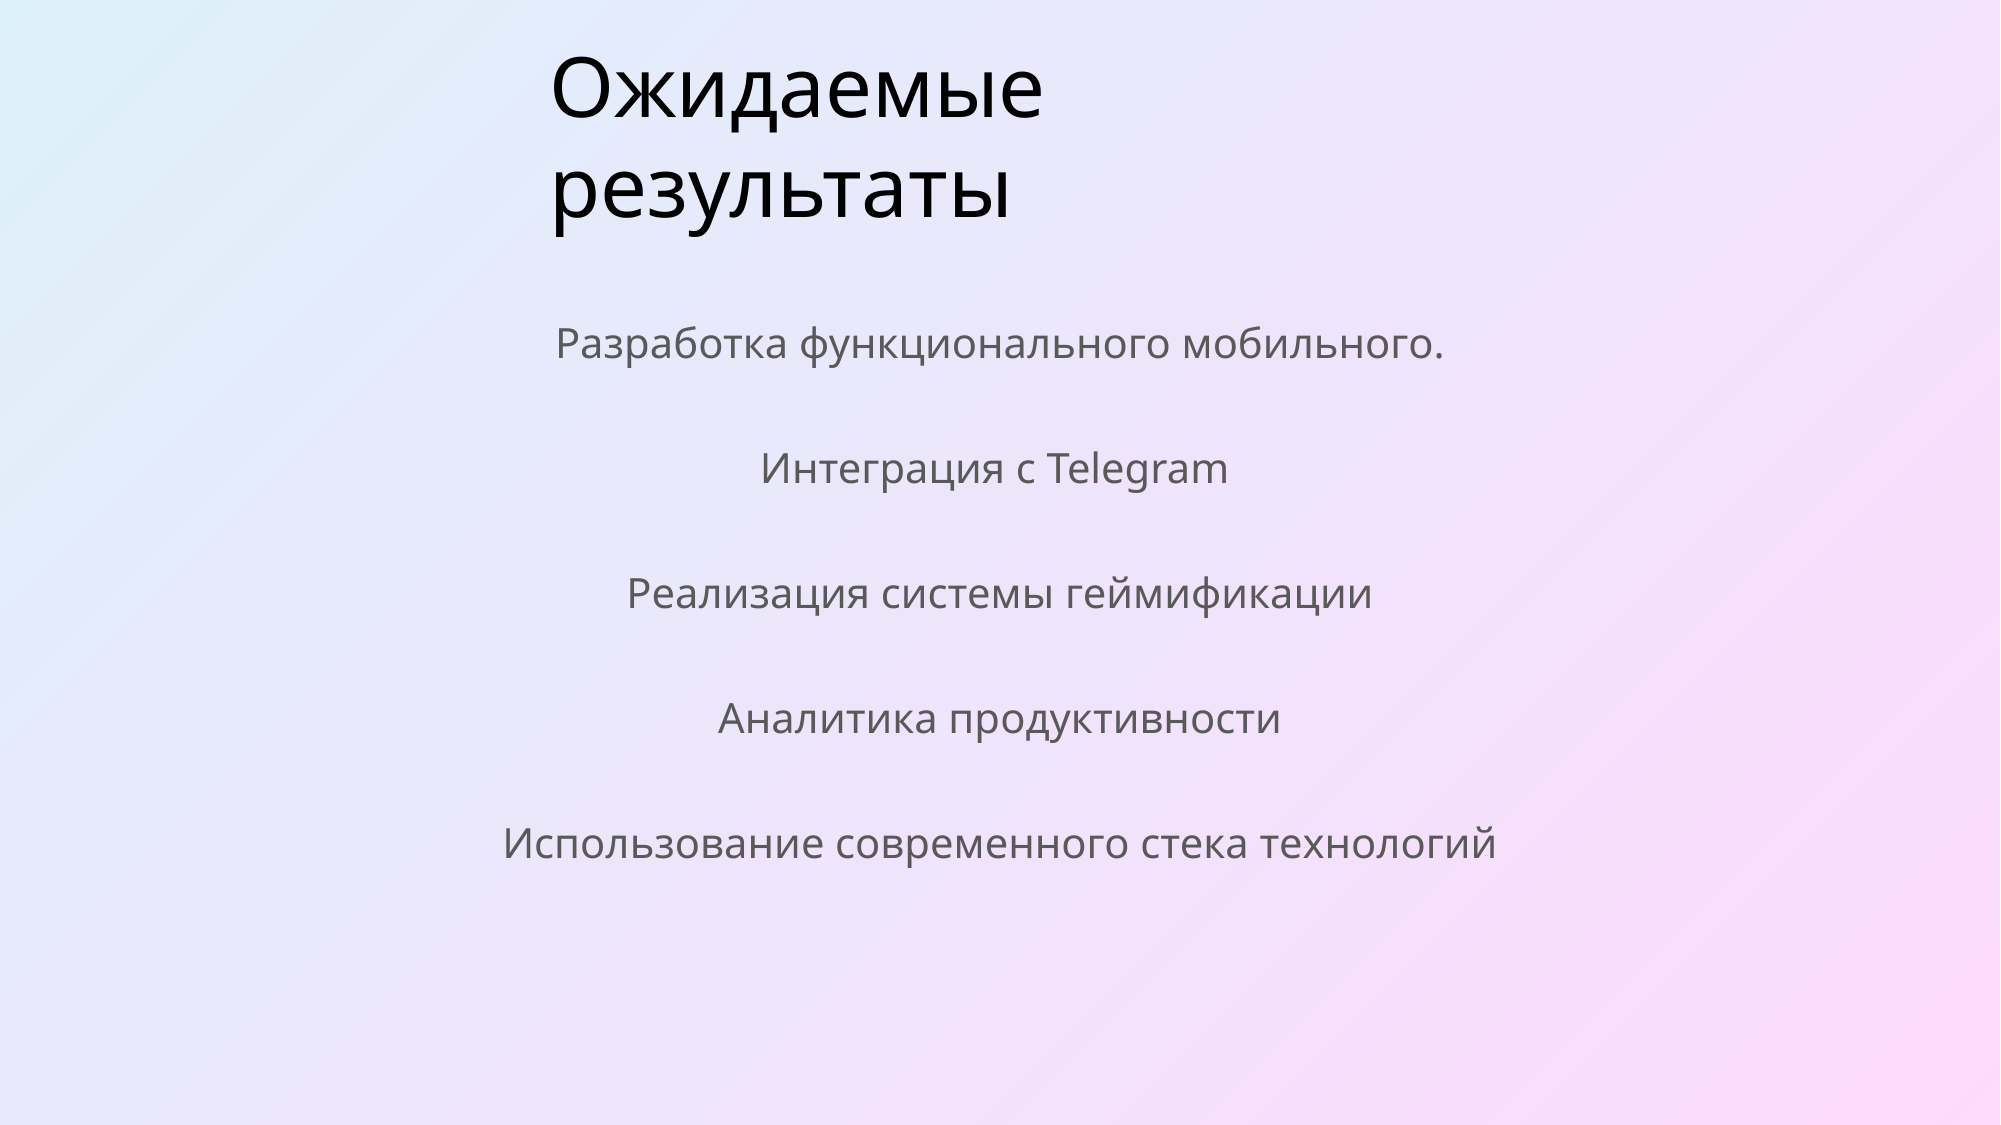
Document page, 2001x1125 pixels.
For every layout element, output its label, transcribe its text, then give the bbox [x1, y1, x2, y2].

text_box Разработка функционального мобильного. Интеграция с Telegram Реализация системы геймификации Аналитика продуктивности Использование современного стека технологий [487, 234, 1513, 875]
text_box Ожидаемые результаты [534, 26, 1466, 234]
